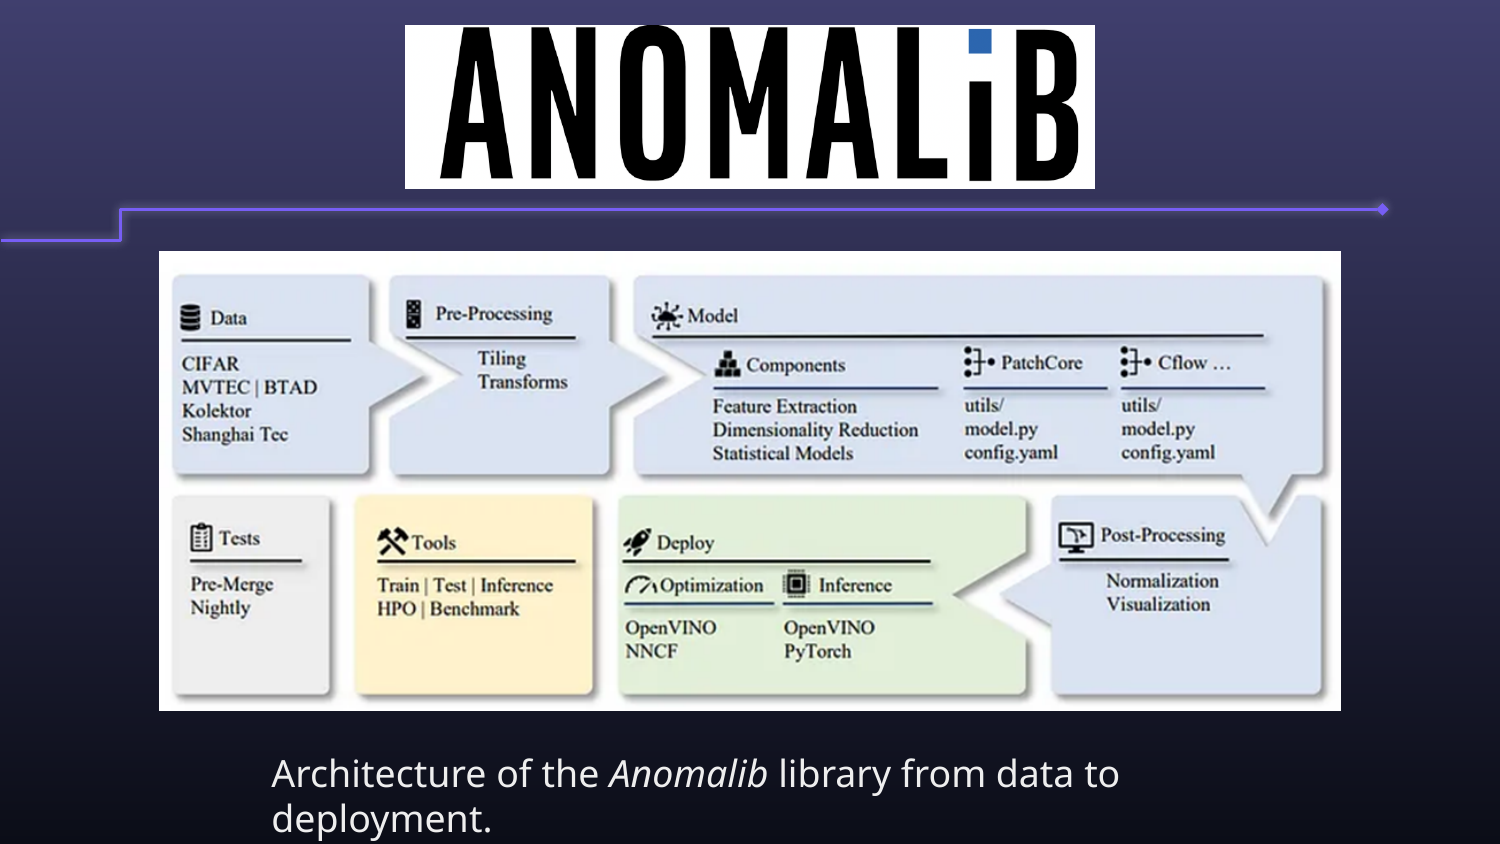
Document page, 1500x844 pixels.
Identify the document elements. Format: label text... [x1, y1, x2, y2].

picture [159, 251, 1341, 711]
picture [405, 25, 1095, 189]
text_box Architecture of the Anomalib library from data to deployment. [256, 742, 1244, 844]
